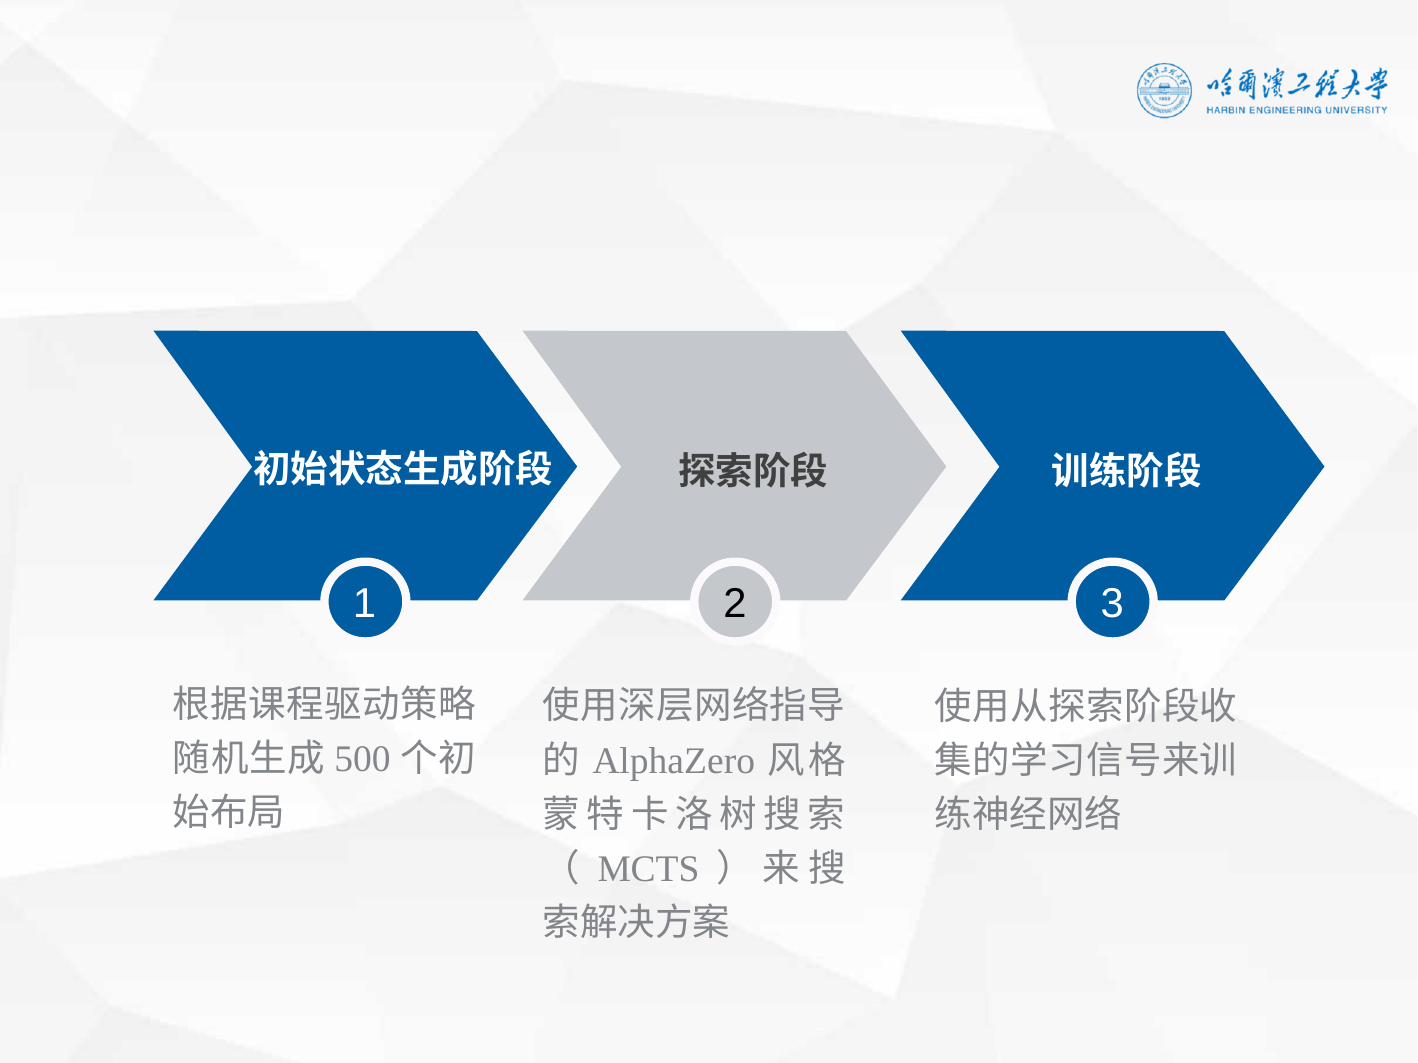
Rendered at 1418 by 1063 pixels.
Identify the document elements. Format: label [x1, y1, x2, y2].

text_box [153, 330, 1325, 941]
picture [0, 0, 1418, 1063]
